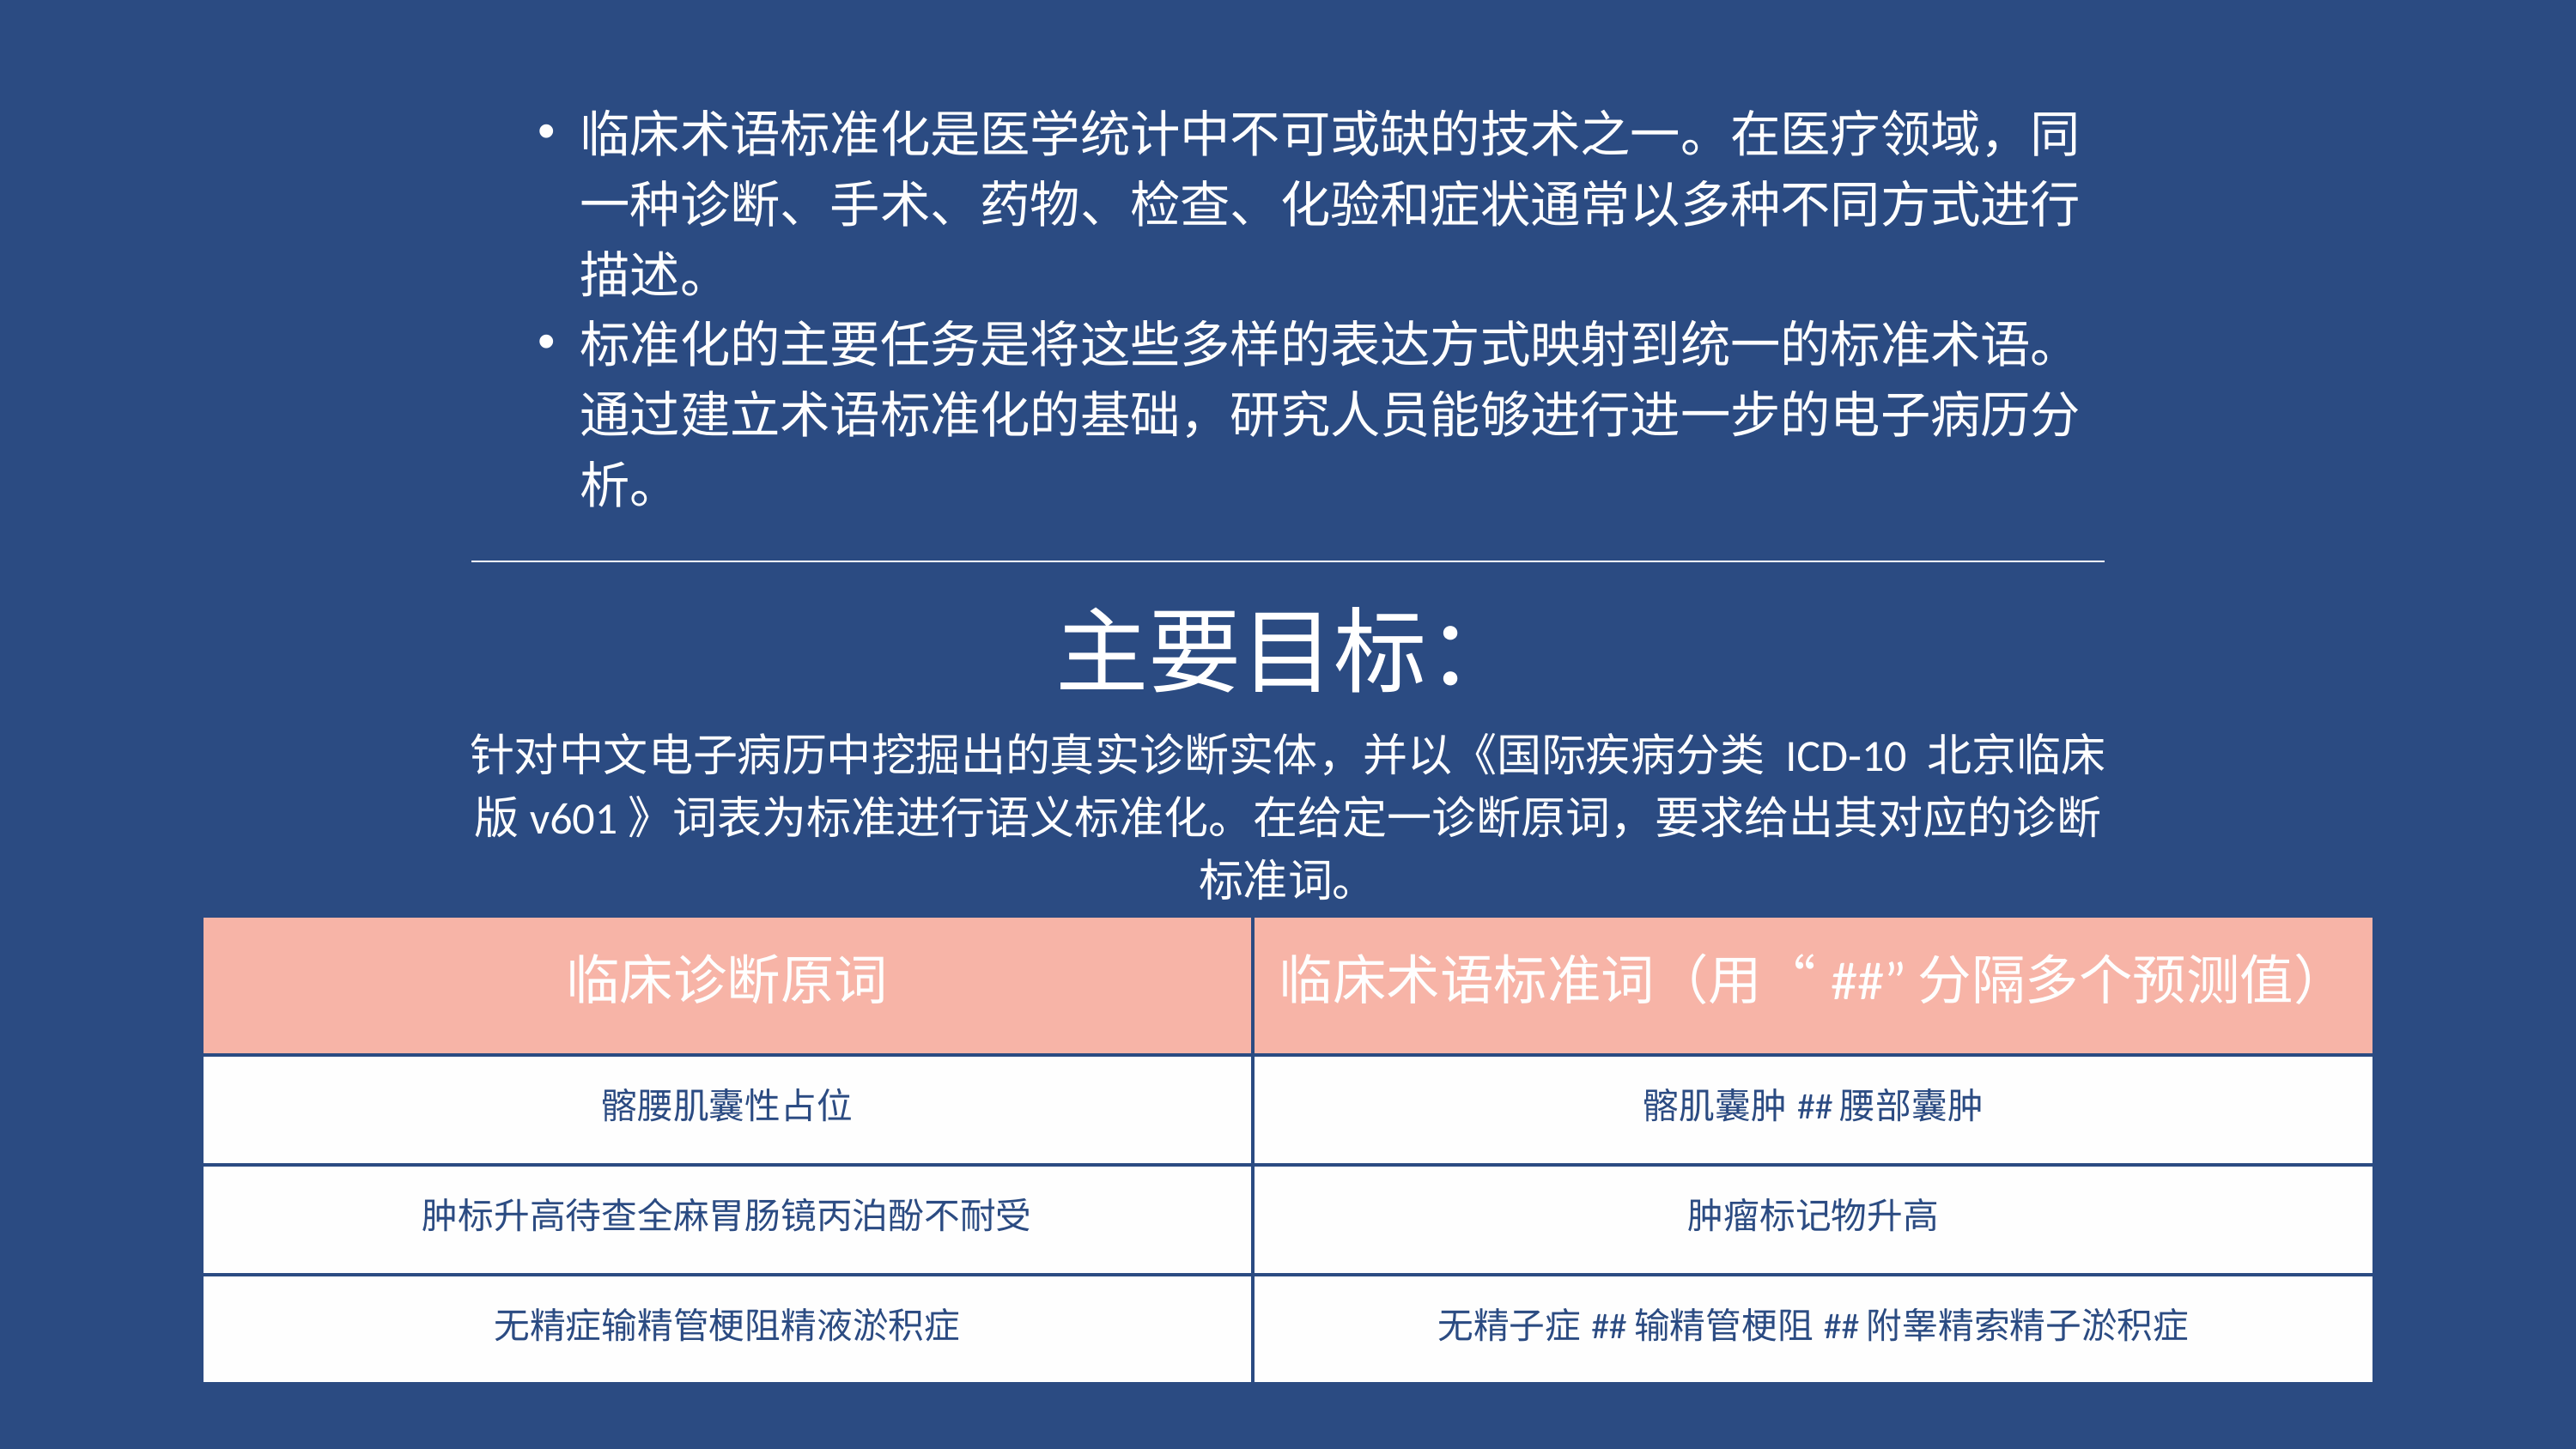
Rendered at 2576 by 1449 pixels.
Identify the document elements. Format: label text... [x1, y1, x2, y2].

table_cell 髂肌囊肿##腰部囊肿 [1255, 1057, 2372, 1163]
table_cell 无精症输精管梗阻精液淤积症 [204, 1276, 1251, 1382]
table_cell 肿瘤标记物升高 [1255, 1167, 2372, 1273]
table_cell 肿标升高待查全麻胃肠镜丙泊酚不耐受 [204, 1167, 1251, 1273]
table_header 临床术语标准化是医学统计中不可或缺的技术之一。在医疗领域，同一种诊断、手术、药物、检查、化验和症状通常以多种不同方式进行描述。 标准化的主要任务是将这些多样的表达方式映射到统一的标准术语。通过建立术语标准化的基础，研究人员能够进行进一步的电子病历分析。 [471, 3, 2105, 561]
text_box 针对中文电子病历中挖掘出的真实诊断实体，并以《国际疾病分类 ICD-10 北京临床版v601》词表为标准进行语义标准化。在给定一诊断原词，要求给出其对应的诊断标准词。 [468, 717, 2108, 968]
table_cell 无精子症##输精管梗阻##附睾精索精子淤积症 [1255, 1276, 2372, 1382]
table_header 临床术语标准词（用“##”分隔多个预测值） [1255, 918, 2372, 1053]
text_box 主要目标： [1055, 573, 1521, 704]
table_cell 髂腰肌囊性占位 [204, 1057, 1251, 1163]
table_header 临床诊断原词 [204, 918, 1251, 1053]
